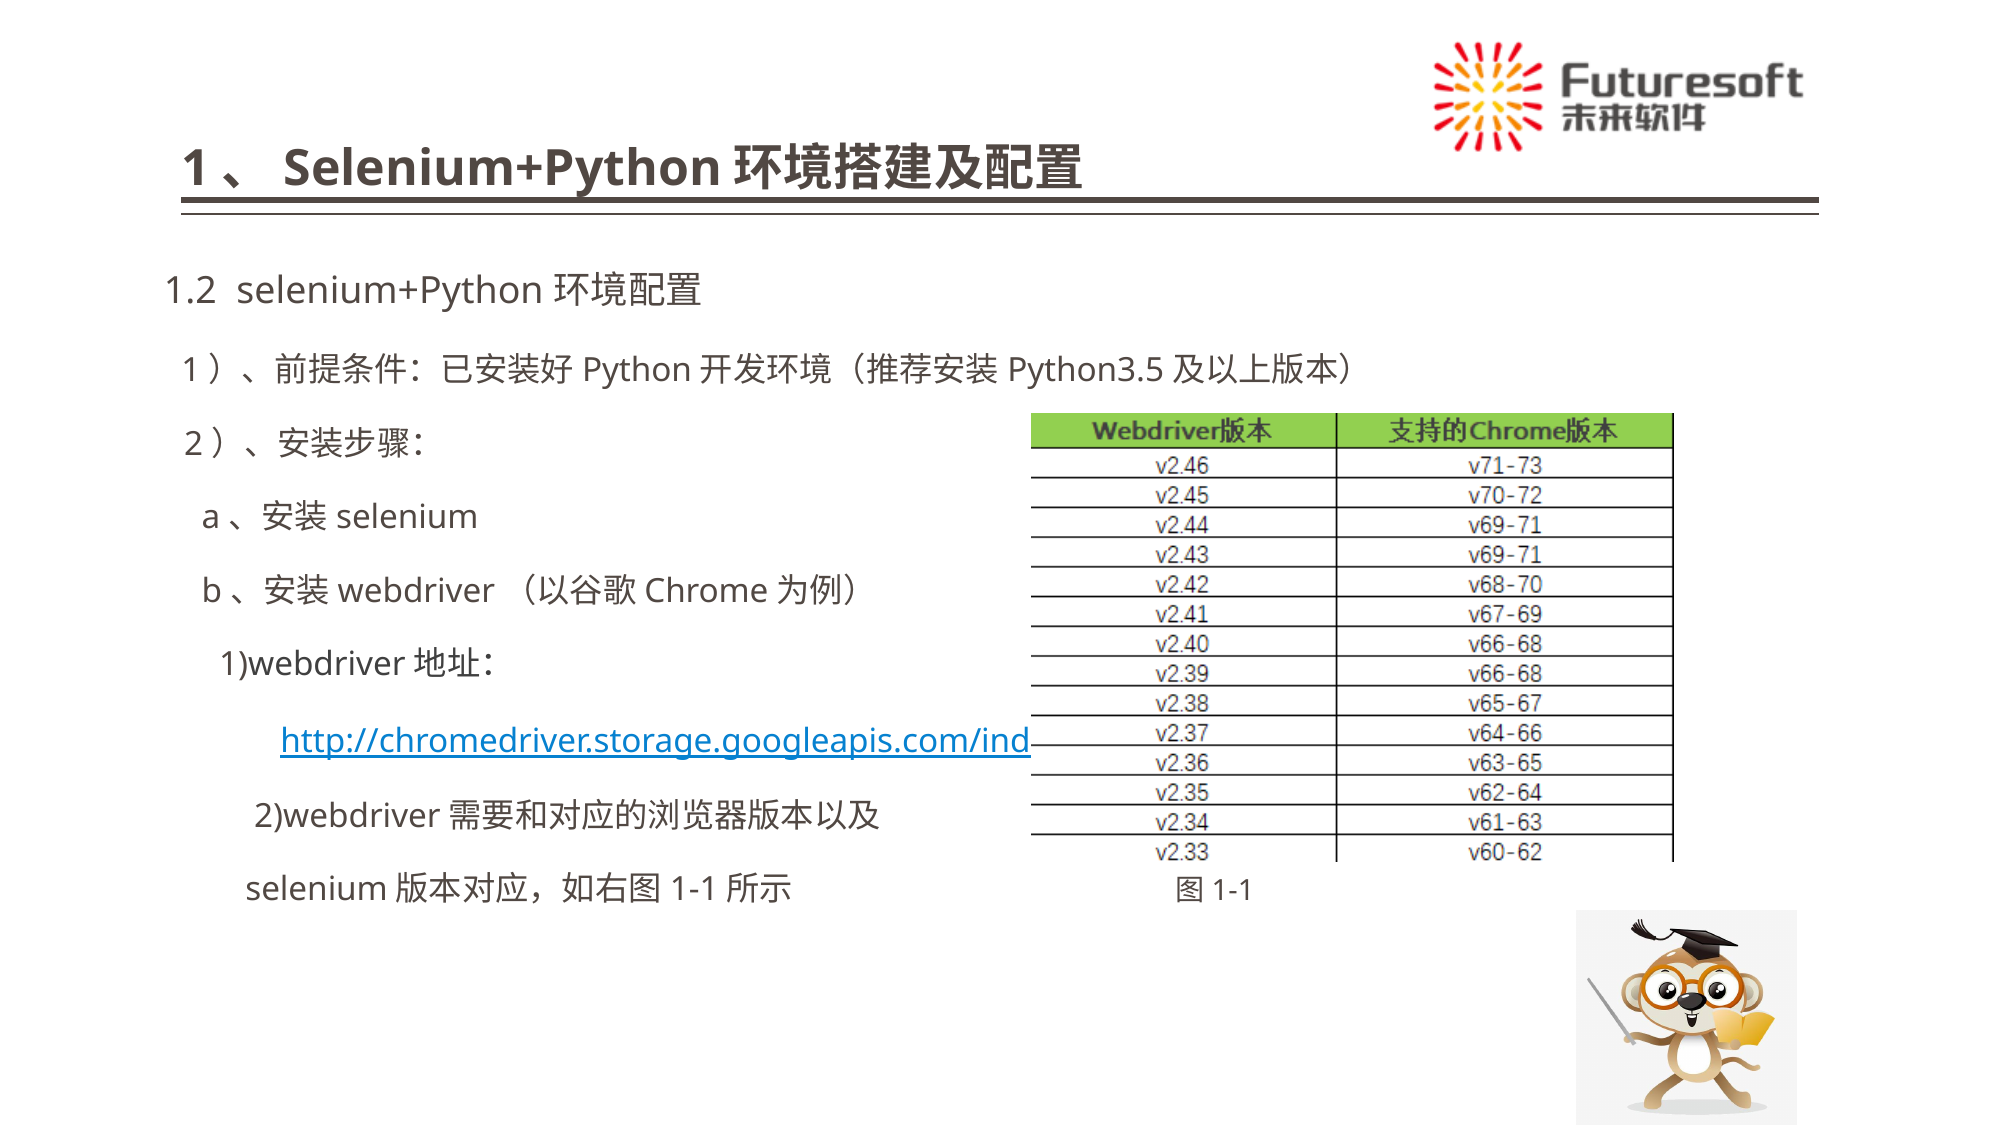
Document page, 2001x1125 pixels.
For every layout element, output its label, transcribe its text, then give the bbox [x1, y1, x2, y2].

picture [1031, 413, 1674, 862]
picture [1421, 0, 1819, 180]
picture [1576, 910, 1797, 1125]
title 1、Selenium+Python环境搭建及配置 [181, 23, 1819, 204]
list 1.2 selenium+Python环境配置 1）、前提条件：已安装好Python开发环境（推荐安装Python3.5及以上版本） 2）、安装步骤： a、安装selenium b、安装webdriver（以谷歌Chrome为例） 1)webdriver地址： http://chromedriver.storage.googleapis.com/index.html 2)webdriver需要和对应的浏览器版本以及 selenium版本对应，如右图1-1所示 图1-1 [105, 263, 1743, 1014]
